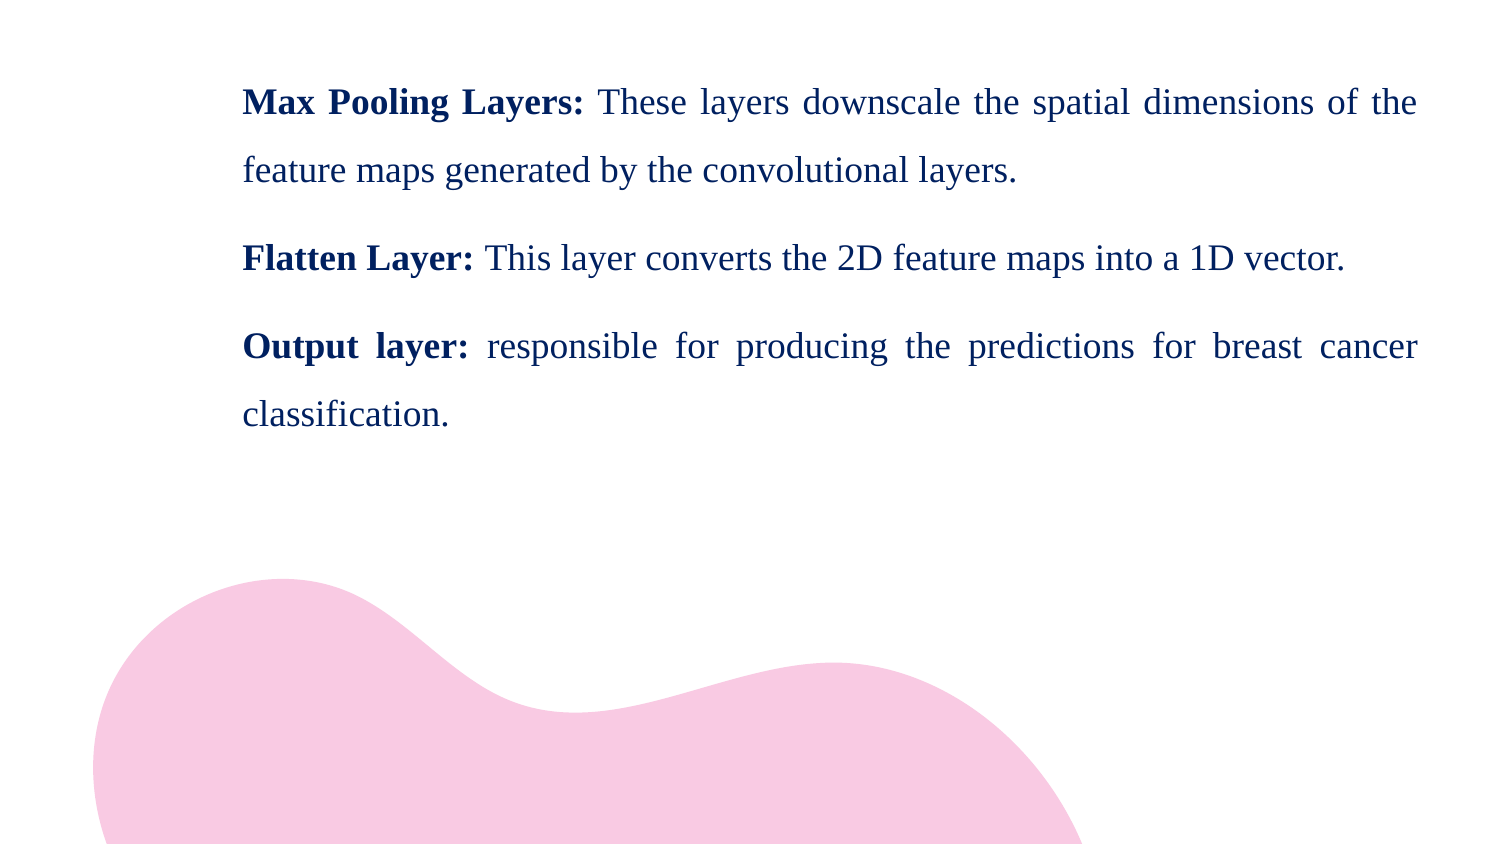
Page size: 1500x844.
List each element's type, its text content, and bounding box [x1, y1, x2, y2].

text_box Max Pooling Layers: These layers downscale the spatial dimensions of the feature maps generated by the convolutional layers. Flatten Layer: This layer converts the 2D feature maps into a 1D vector. Output layer: responsible for producing the predictions for breast cancer classification. [227, 39, 1434, 526]
